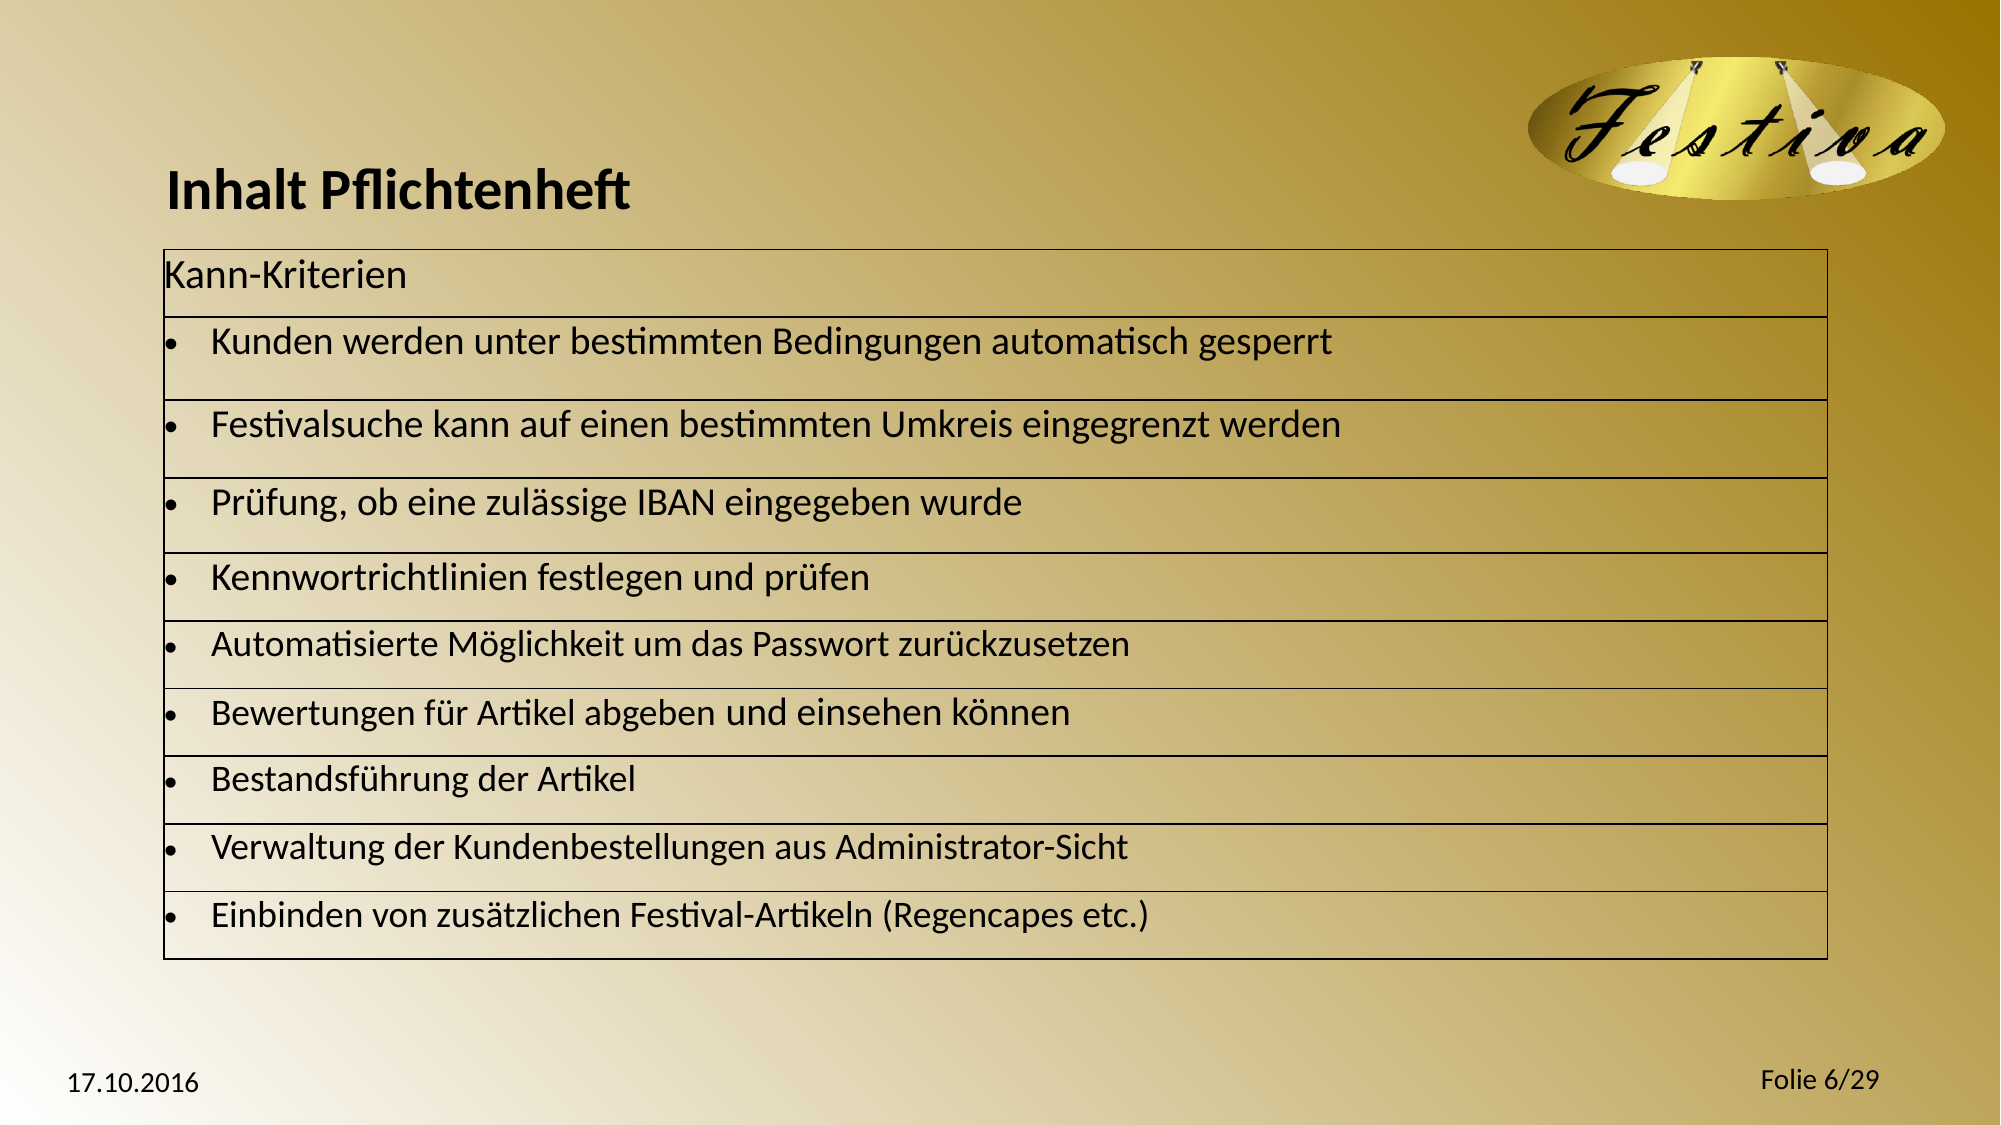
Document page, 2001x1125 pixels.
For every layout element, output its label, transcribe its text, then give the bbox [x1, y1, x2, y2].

table_cell Einbinden von zusätzlichen Festival-Artikeln (Regencapes etc.) [165, 892, 1827, 958]
table_cell Bestandsführung der Artikel [165, 757, 1827, 823]
table_cell Bewertungen für Artikel abgeben und einsehen können [165, 689, 1827, 755]
table_header Kann-Kriterien [165, 250, 1827, 316]
picture [1522, 49, 1958, 209]
text_box Inhalt Pflichtenheft [151, 144, 1256, 229]
table_cell Verwaltung der Kundenbestellungen aus Administrator-Sicht [165, 825, 1827, 891]
table_cell Prüfung, ob eine zulässige IBAN eingegeben wurde [165, 479, 1827, 552]
table_cell Kennwortrichtlinien festlegen und prüfen [165, 554, 1827, 620]
table_cell Automatisierte Möglichkeit um das Passwort zurückzusetzen [165, 622, 1827, 688]
table_cell Kunden werden unter bestimmten Bedingungen automatisch gesperrt [165, 318, 1827, 399]
table_cell Festivalsuche kann auf einen bestimmten Umkreis eingegrenzt werden [165, 401, 1827, 477]
